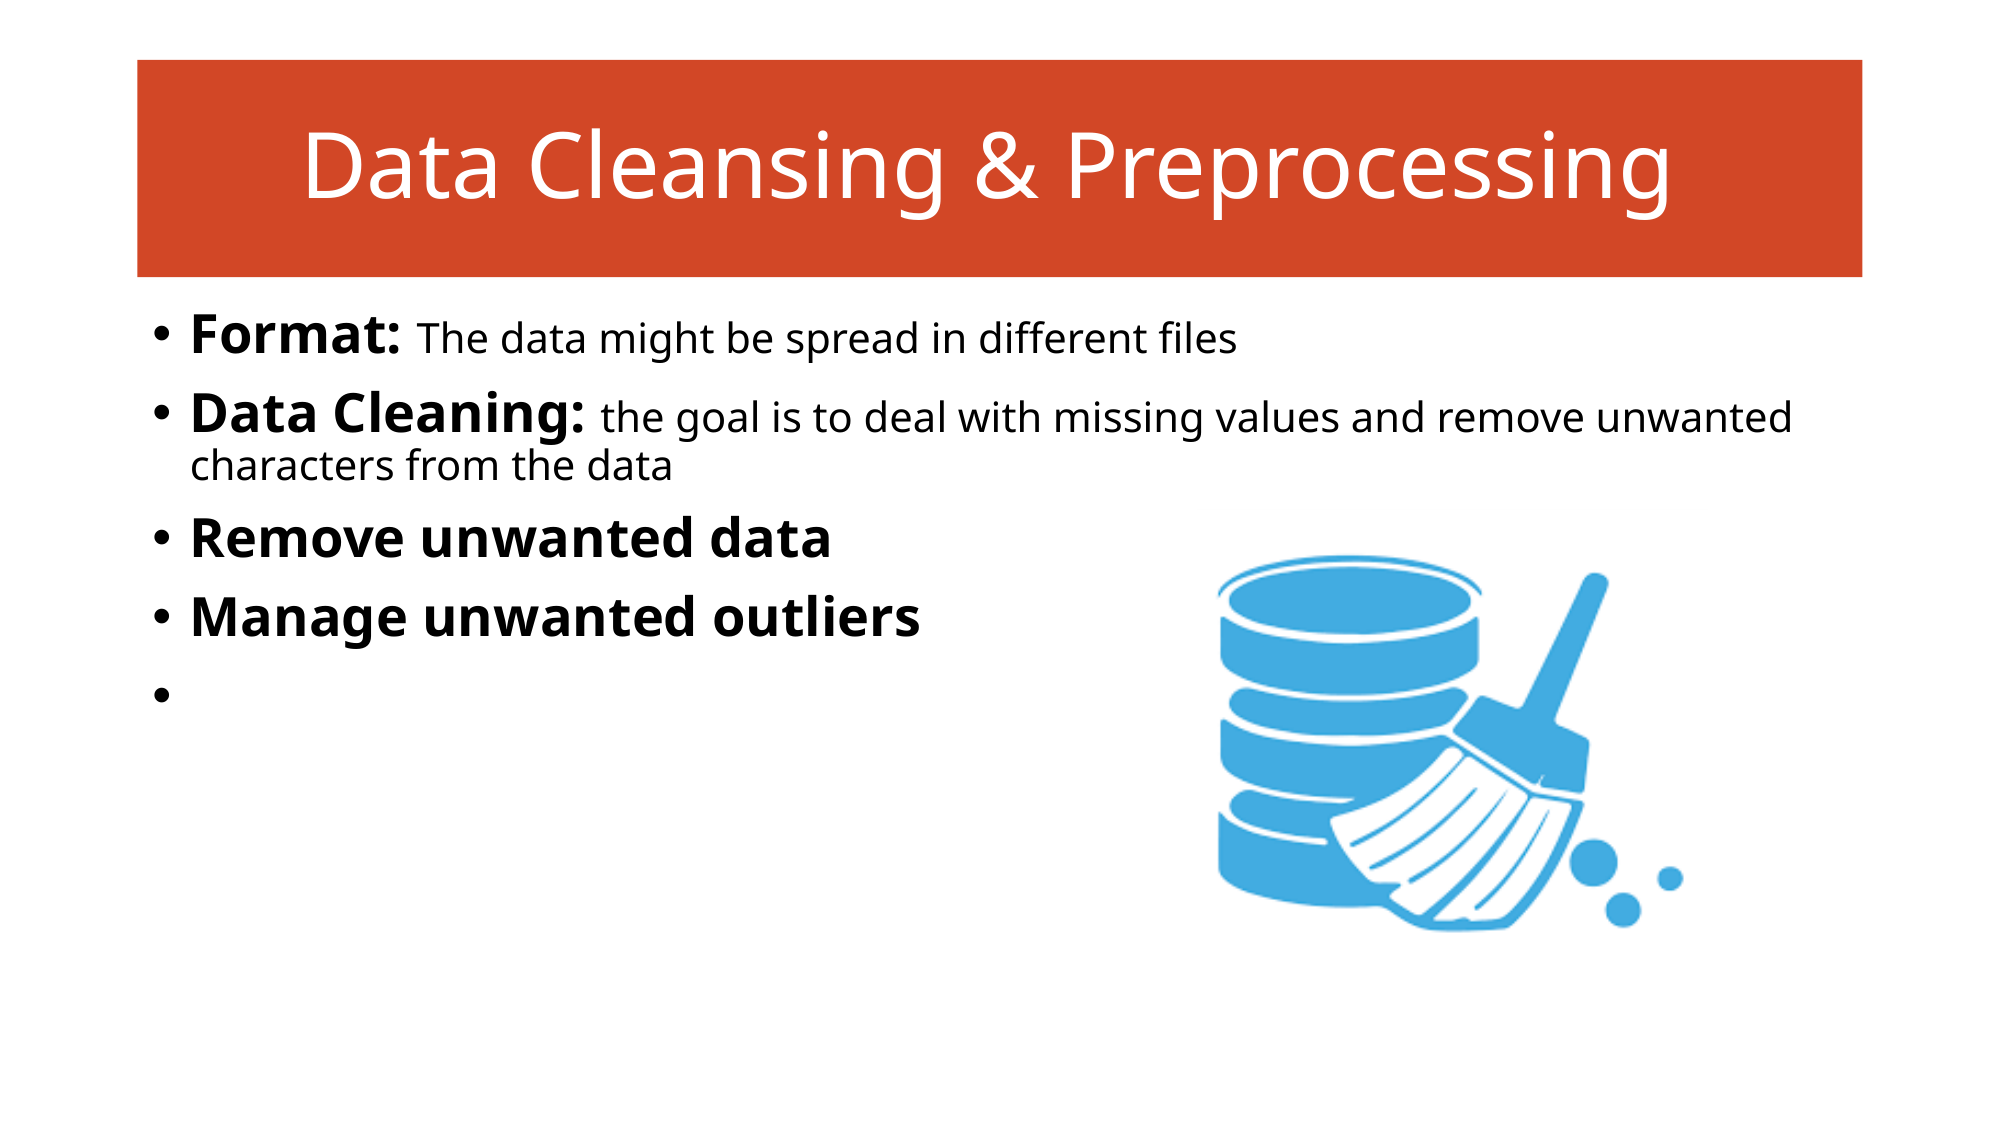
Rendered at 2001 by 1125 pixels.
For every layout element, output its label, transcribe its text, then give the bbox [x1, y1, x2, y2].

text_box Data Cleansing & Preprocessing [137, 59, 1863, 278]
picture [1197, 508, 1708, 982]
text_box Format: The data might be spread in different files Data Cleaning: the goal is to deal with missing values and remove unwanted characters from the data Remove unwanted data Manage unwanted outliers [137, 299, 1863, 1014]
